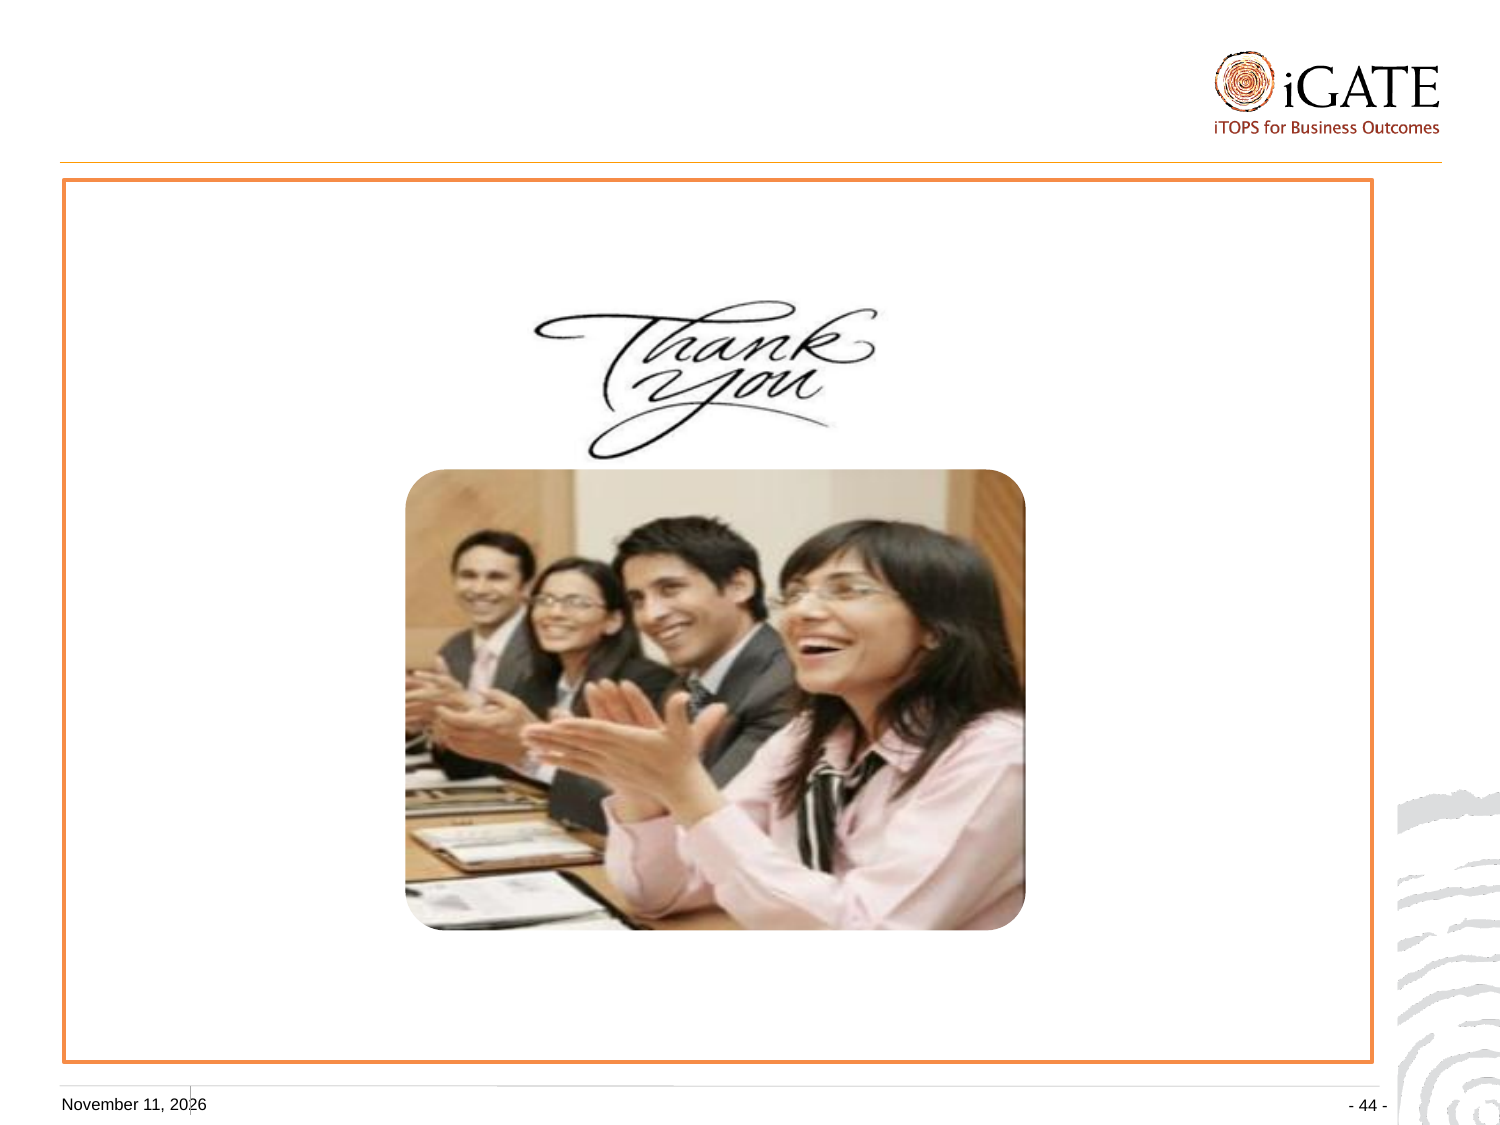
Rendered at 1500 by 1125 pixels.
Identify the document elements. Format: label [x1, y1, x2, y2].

picture [1207, 43, 1446, 141]
picture [1397, 786, 1500, 1125]
picture [405, 469, 1026, 931]
text_box [62, 178, 1374, 1064]
picture [526, 293, 898, 466]
